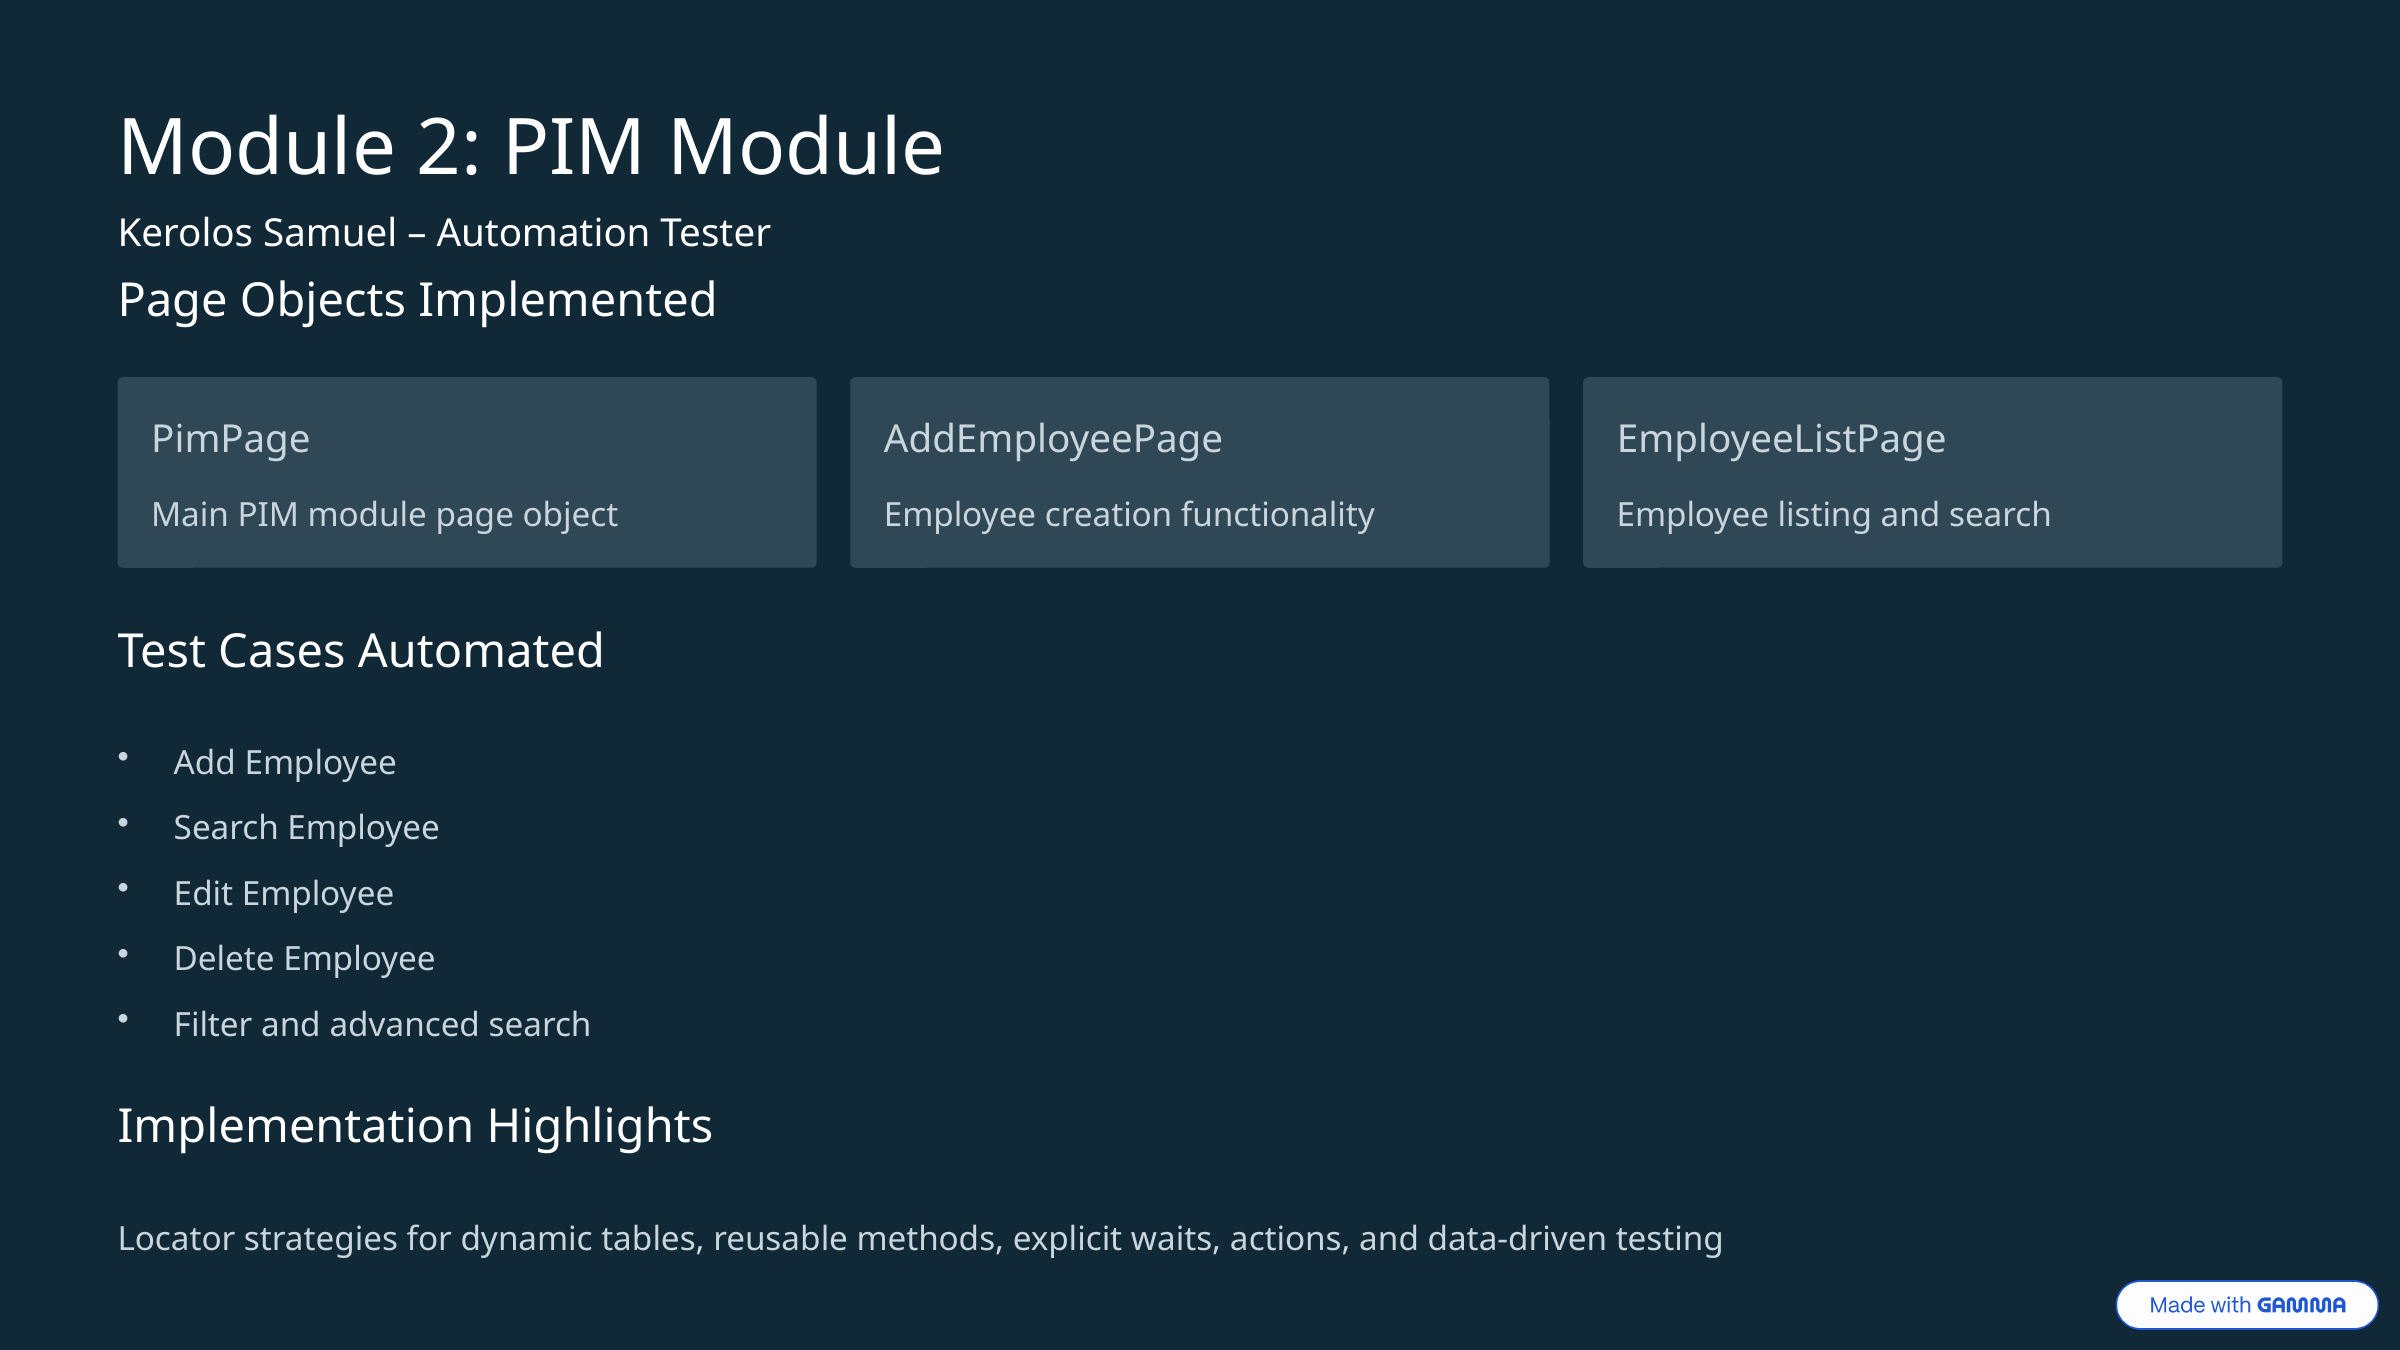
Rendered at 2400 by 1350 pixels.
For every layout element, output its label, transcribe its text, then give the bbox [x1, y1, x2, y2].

text_box PimPage [151, 410, 547, 461]
text_box Edit Employee [117, 858, 2283, 913]
text_box Module 2: PIM Module [117, 92, 1145, 192]
text_box Search Employee [117, 793, 2283, 847]
text_box [1583, 377, 2283, 568]
text_box Locator strategies for dynamic tables, reusable methods, explicit waits, actions, and data-driven testing [117, 1203, 2283, 1258]
text_box Employee creation functionality [883, 480, 1516, 535]
text_box EmployeeListPage [1616, 410, 2056, 461]
text_box Delete Employee [117, 924, 2283, 979]
text_box Kerolos Samuel – Automation Tester [117, 204, 967, 255]
text_box Page Objects Implemented [117, 267, 881, 327]
text_box Filter and advanced search [117, 989, 2283, 1044]
text_box [850, 377, 1550, 568]
text_box Employee listing and search [1616, 480, 2249, 535]
text_box Add Employee [117, 727, 2283, 782]
picture [2106, 1271, 2389, 1339]
text_box [117, 377, 817, 568]
text_box Main PIM module page object [151, 480, 784, 535]
text_box Implementation Highlights [117, 1093, 863, 1154]
text_box AddEmployeePage [883, 410, 1330, 461]
text_box Test Cases Automated [117, 618, 768, 678]
